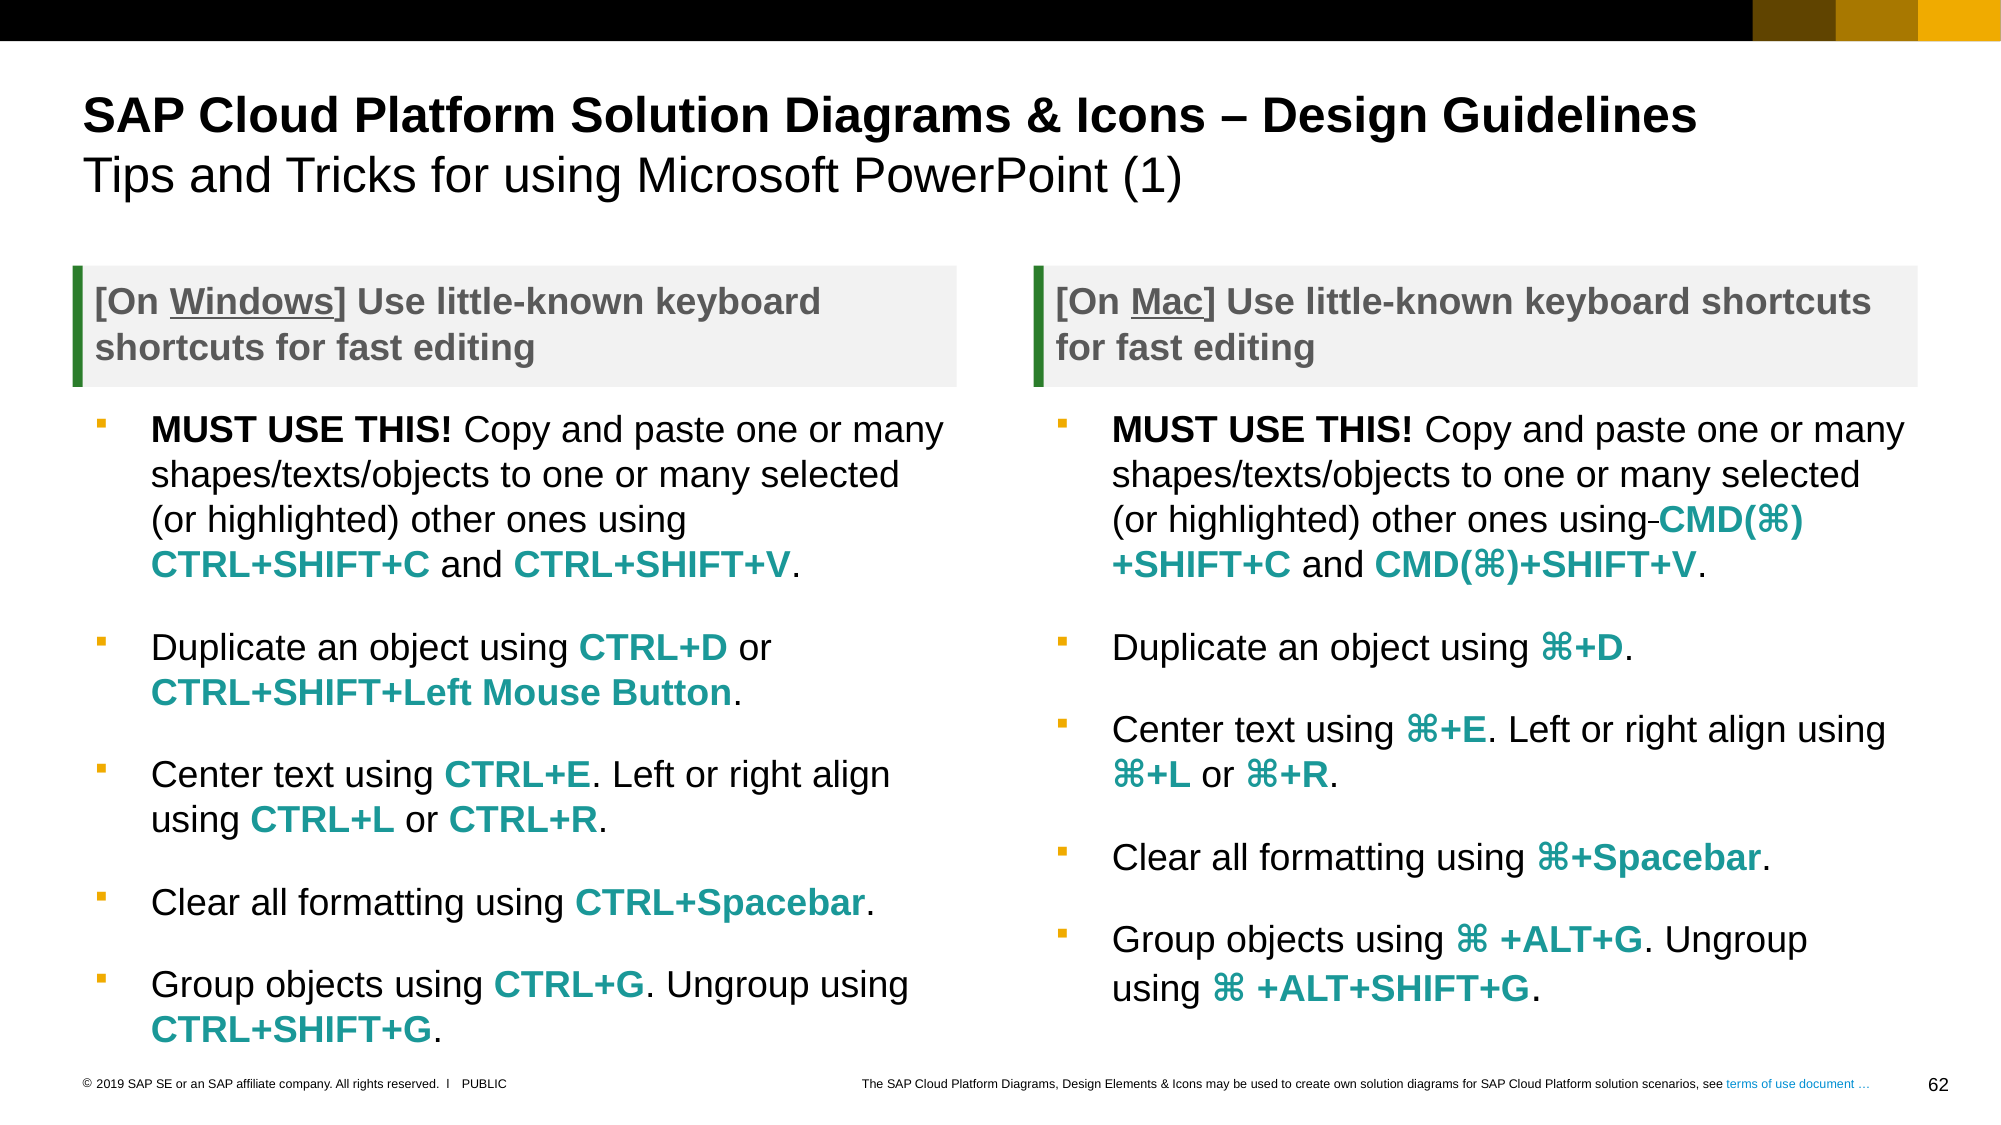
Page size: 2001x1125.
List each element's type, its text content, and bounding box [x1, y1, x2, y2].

title SAP Cloud Platform Solution Diagrams & Icons – Design Guidelines Tips and Tricks for using Microsoft PowerPoint (1) [82, 82, 1918, 204]
text_box [1032, 264, 1045, 388]
list [On Mac] Use little-known keyboard shortcuts for fast editing MUST USE THIS! Copy and paste one or many shapes/texts/objects to one or many selected (or highlighted) other ones using CMD(⌘)+SHIFT+C and CMD(⌘)+SHIFT+V. Duplicate an object using ⌘+D. Center text using ⌘+E. Left or right align using ⌘+L or ⌘+R. Clear all formatting using ⌘+Spacebar. Group objects using ⌘ +ALT+G. Ungroup using ⌘ +ALT+SHIFT+G. [1045, 265, 1918, 387]
list [On Windows] Use little-known keyboard shortcuts for fast editing MUST USE THIS! Copy and paste one or many shapes/texts/objects to one or many selected (or highlighted) other ones using CTRL+SHIFT+C and CTRL+SHIFT+V. Duplicate an object using CTRL+D or CTRL+SHIFT+Left Mouse Button. Center text using CTRL+E. Left or right align using CTRL+L or CTRL+R. Clear all formatting using CTRL+Spacebar. Group objects using CTRL+G. Ungroup using CTRL+SHIFT+G. [84, 265, 957, 387]
text_box [71, 264, 84, 388]
picture [1748, 1081, 1756, 1088]
